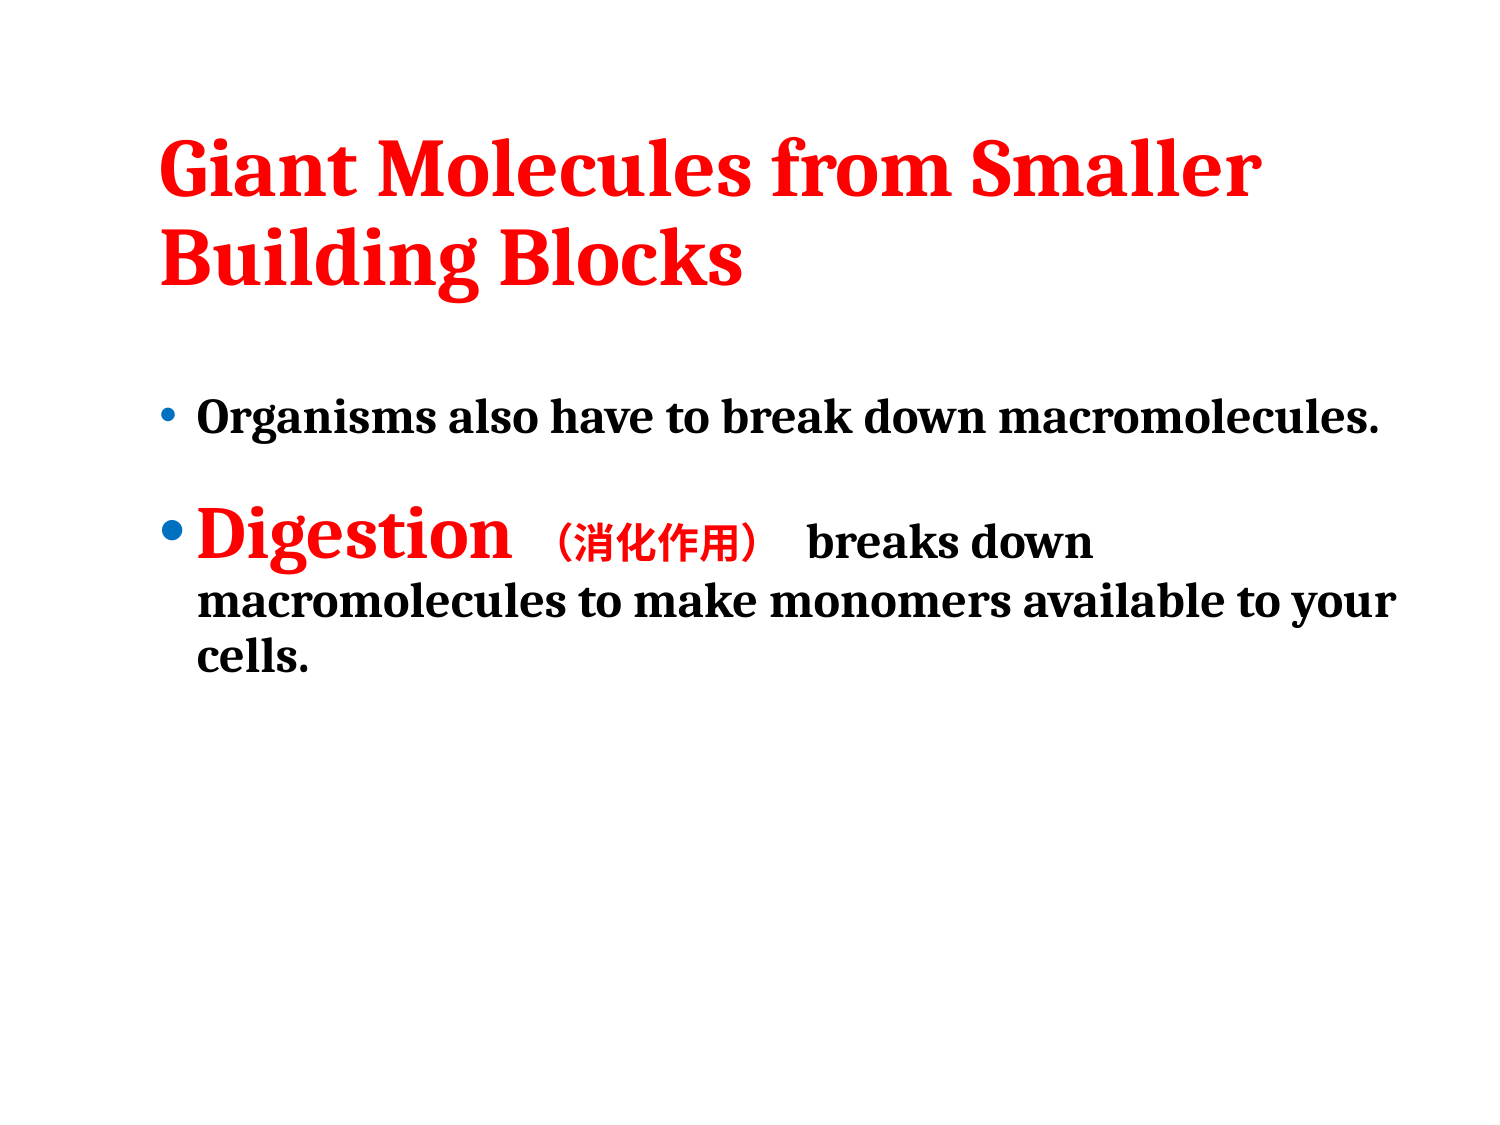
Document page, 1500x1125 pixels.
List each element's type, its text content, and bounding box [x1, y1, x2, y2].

list Organisms also have to break down macromolecules. Digestion（消化作用） breaks down macromolecules to make monomers available to your cells. [144, 382, 1418, 1014]
title Giant Molecules from Smaller Building Blocks [144, 116, 1460, 205]
